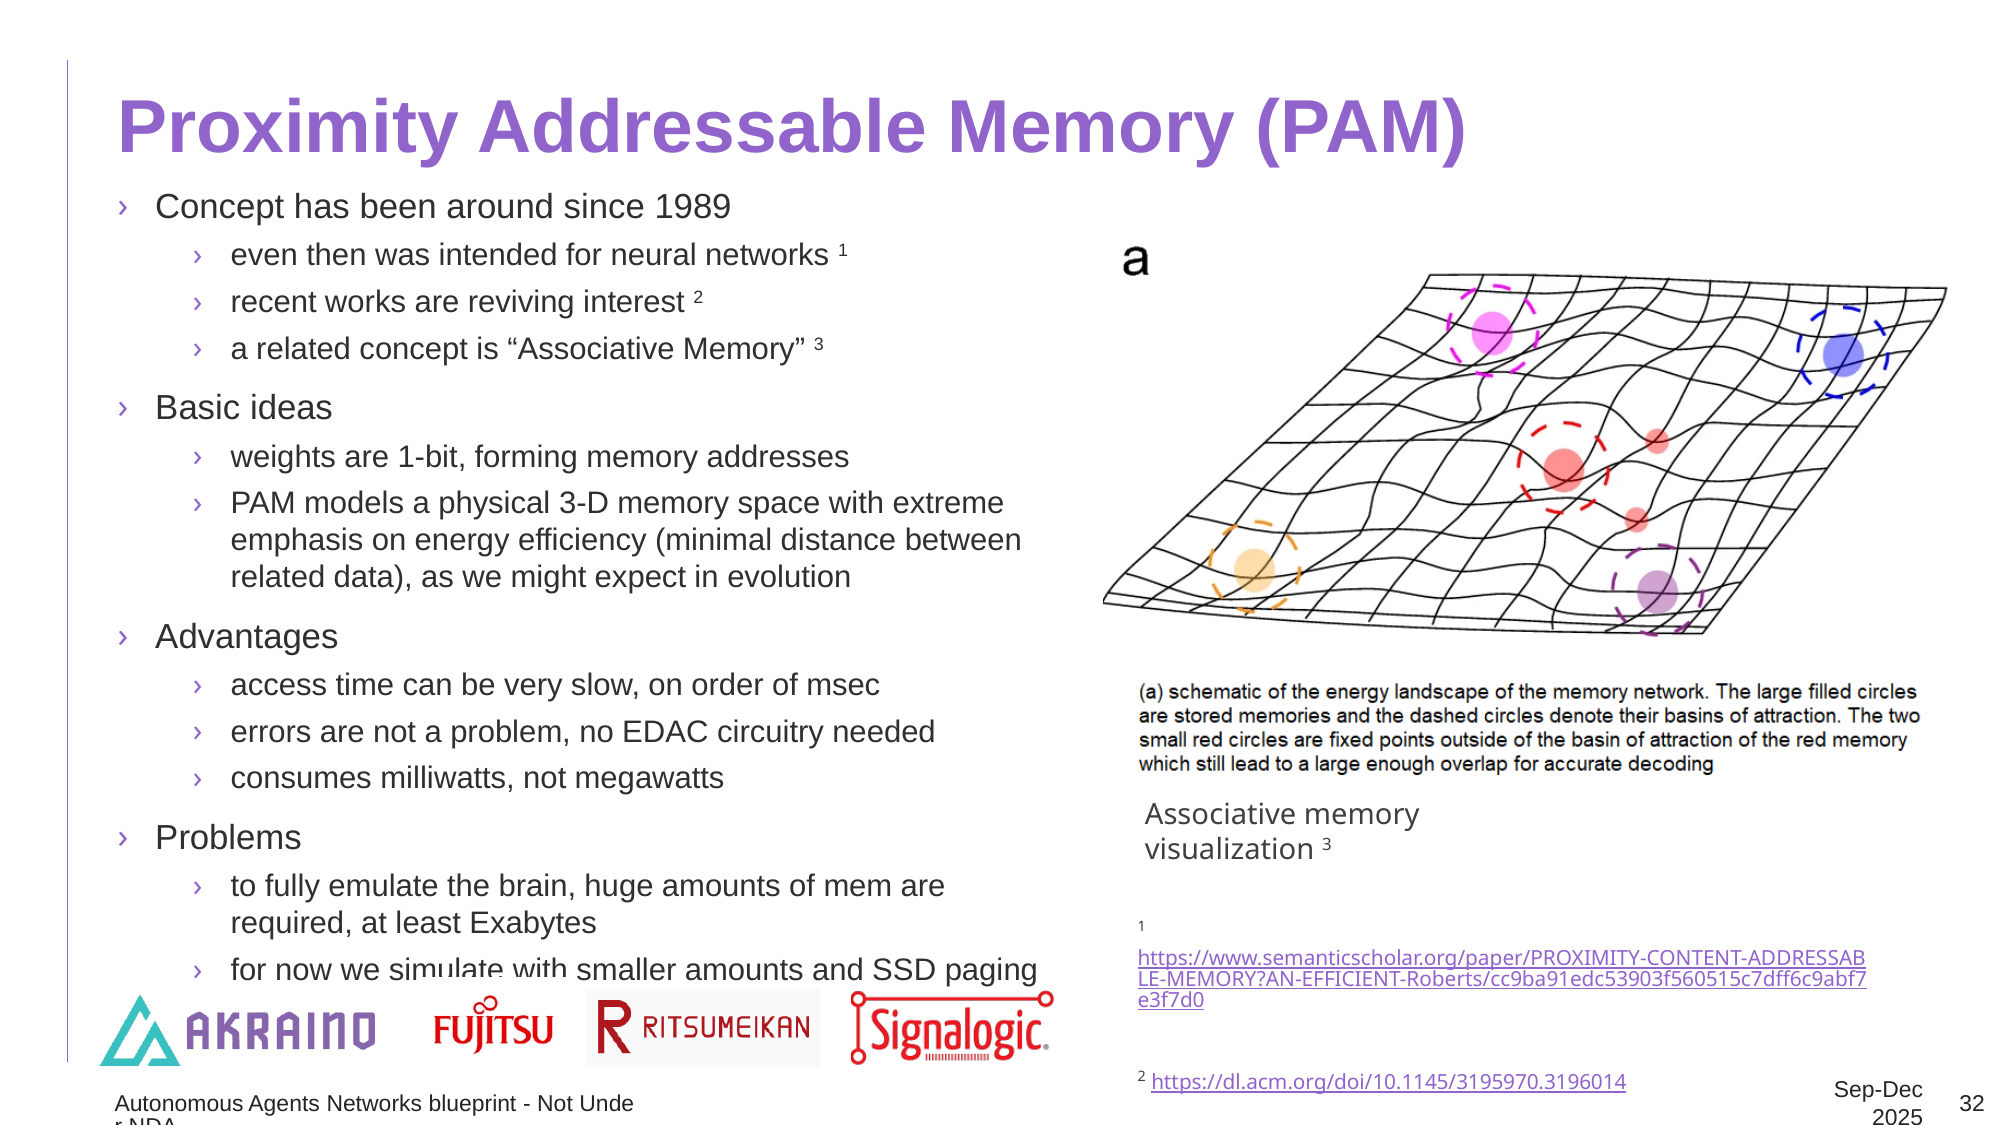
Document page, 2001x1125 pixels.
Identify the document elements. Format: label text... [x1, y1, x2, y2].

picture [851, 988, 1054, 1068]
footer Autonomous Agents Networks blueprint - Not Under NDA [99, 1080, 653, 1125]
picture [99, 994, 375, 1066]
text_box 1 https://www.semanticscholar.org/paper/PROXIMITY-CONTENT-ADDRESSABLE-MEMORY?AN-EFFICIENT-Roberts/cc9ba91edc53903f560515c7dff6c9abf7e3f7d0 2 https://dl.acm.org/doi/10.1145/3195970.3196014 3 https://www.nature.com/articles/s41598-022-25708-y [1122, 902, 1886, 1125]
list Concept has been around since 1989 even then was intended for neural networks 1 recent works are reviving interest 2 a related concept is “Associative Memory” 3 Basic ideas weights are 1-bit, forming memory addresses PAM models a physical 3-D memory space with extreme emphasis on energy efficiency (minimal distance between related data), as we might expect in evolution Advantages access time can be very slow, on order of msec errors are not a problem, no EDAC circuitry needed consumes milliwatts, not megawatts Problems to fully emulate the brain, huge amounts of mem are required, at least Exabytes for now we simulate with smaller amounts and SSD paging [102, 176, 1061, 1012]
slide_number 32 [1939, 1080, 2000, 1125]
picture [417, 977, 570, 1072]
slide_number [1886, 1080, 1939, 1125]
text_box Associative memory visualization 3 [1130, 798, 1571, 873]
title Proximity Addressable Memory (PAM) [102, 59, 1897, 196]
picture [585, 988, 820, 1068]
picture [1103, 230, 1962, 798]
